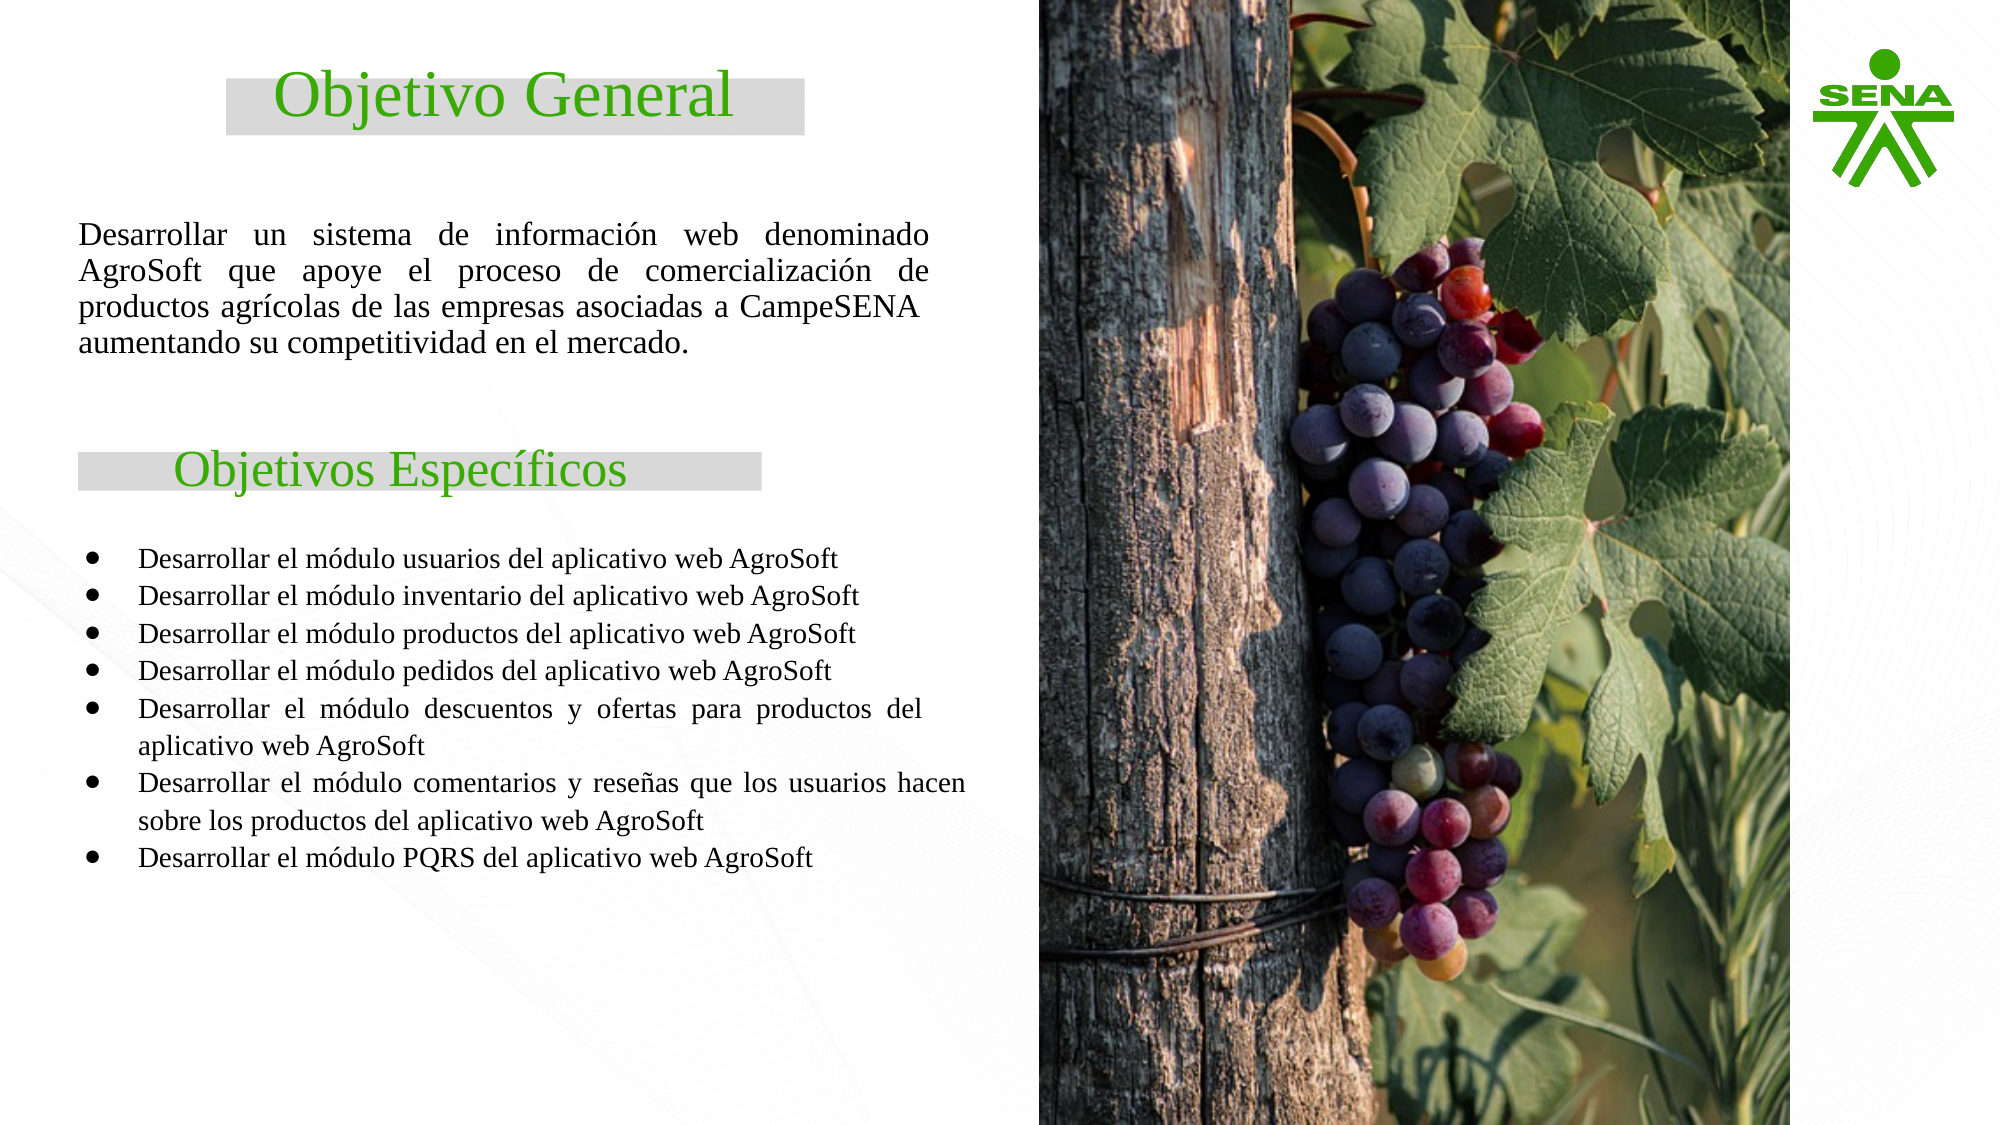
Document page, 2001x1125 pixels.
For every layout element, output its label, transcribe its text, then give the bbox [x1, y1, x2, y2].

text_box Objetivos Específicos [158, 433, 717, 513]
text_box [78, 452, 158, 491]
text_box Desarrollar el módulo usuarios del aplicativo web AgroSoft Desarrollar el módulo inventario del aplicativo web AgroSoft Desarrollar el módulo productos del aplicativo web AgroSoft Desarrollar el módulo pedidos del aplicativo web AgroSoft Desarrollar el módulo descuentos y ofertas para productos del aplicativo web AgroSoft Desarrollar el módulo comentarios y reseñas que los usuarios hacen sobre los productos del aplicativo web AgroSoft Desarrollar el módulo PQRS del aplicativo web AgroSoft [48, 529, 983, 916]
text_box Objetivo General [170, 51, 840, 162]
text_box [717, 452, 762, 491]
text_box Desarrollar un sistema de información web denominado AgroSoft que apoye el proceso de comercialización de productos agrícolas de las empresas asociadas a CampeSENA aumentando su competitividad en el mercado. [63, 209, 947, 369]
picture [0, 0, 2000, 1125]
